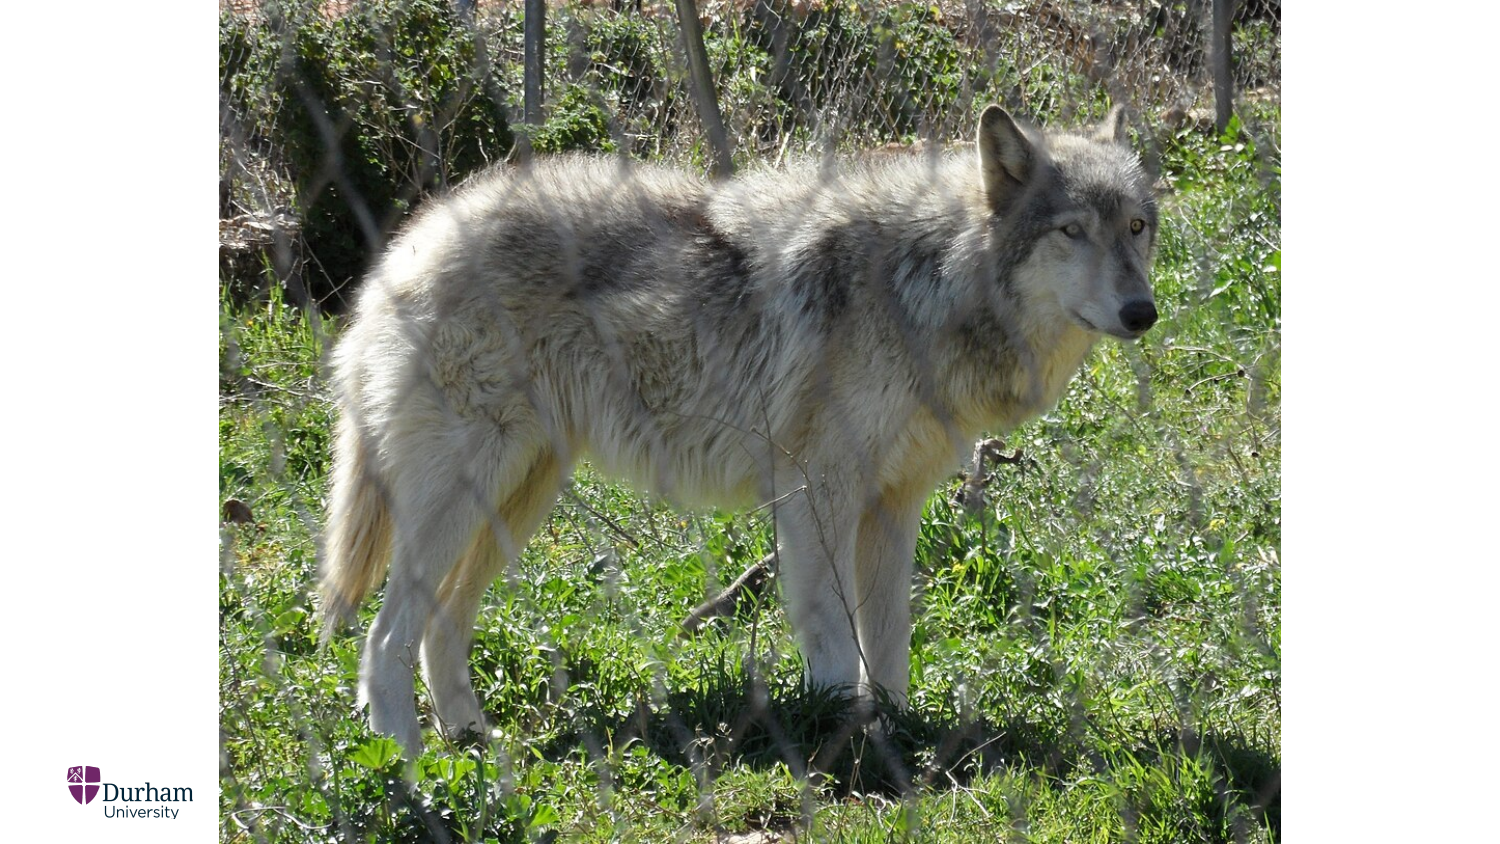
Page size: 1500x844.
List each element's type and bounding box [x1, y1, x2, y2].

picture [219, 0, 1281, 844]
